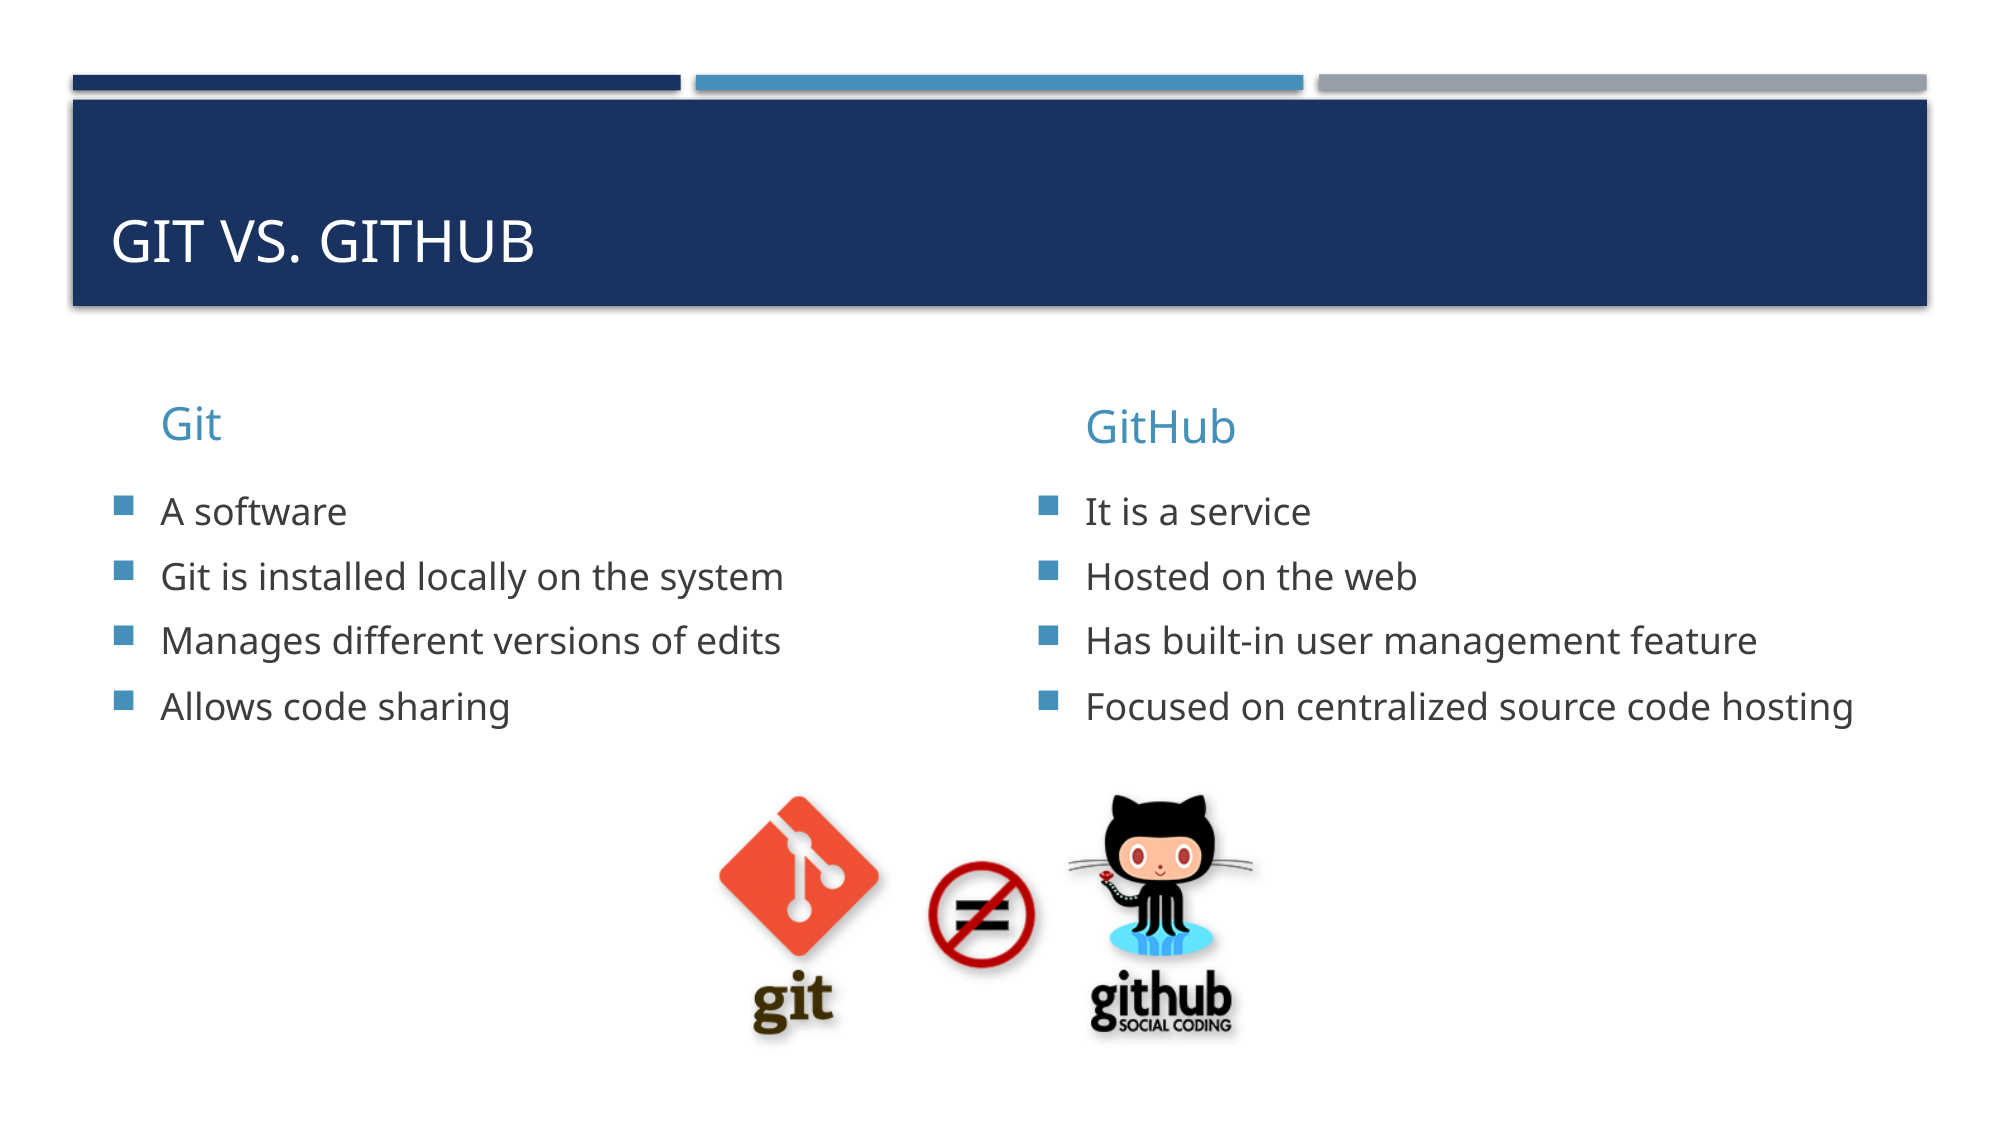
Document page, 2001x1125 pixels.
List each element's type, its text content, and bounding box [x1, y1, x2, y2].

list It is a service Hosted on the web Has built-in user management feature Focused on centralized source code hosting [1019, 479, 1905, 962]
list GitHub [1070, 369, 1905, 460]
list A software Git is installed locally on the system Manages different versions of edits Allows code sharing [95, 479, 980, 962]
picture [664, 766, 1296, 1065]
title Git vs. GitHub [95, 119, 1905, 282]
list Git [145, 369, 980, 458]
